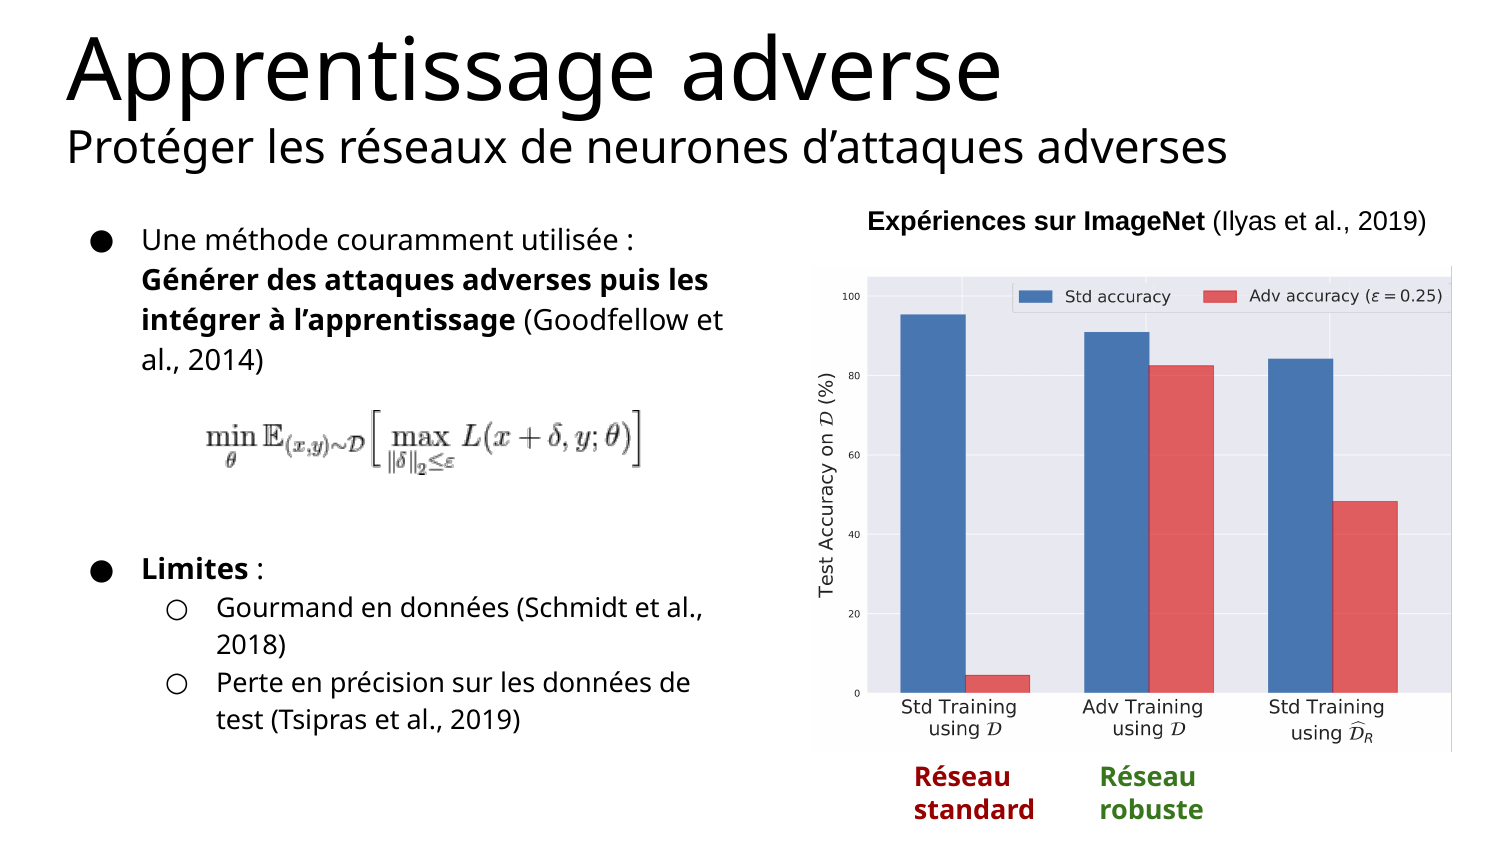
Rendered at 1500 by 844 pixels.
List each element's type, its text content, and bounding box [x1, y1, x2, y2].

title Apprentissage adverse Protéger les réseaux de neurones d’attaques adverses [51, 51, 1449, 189]
picture [205, 409, 641, 475]
text_box Réseau robuste [1084, 760, 1264, 794]
list Une méthode couramment utilisée : Générer des attaques adverses puis les intégrer à l’apprentissage (Goodfellow et al., 2014) Limites : Gourmand en données (Schmidt et al., 2018) Perte en précision sur les données de test (Tsipras et al., 2019) [51, 200, 750, 752]
text_box Expériences sur ImageNet (Ilyas et al., 2019) [811, 188, 1483, 253]
picture [810, 265, 1468, 752]
text_box Réseau standard [898, 760, 1084, 794]
